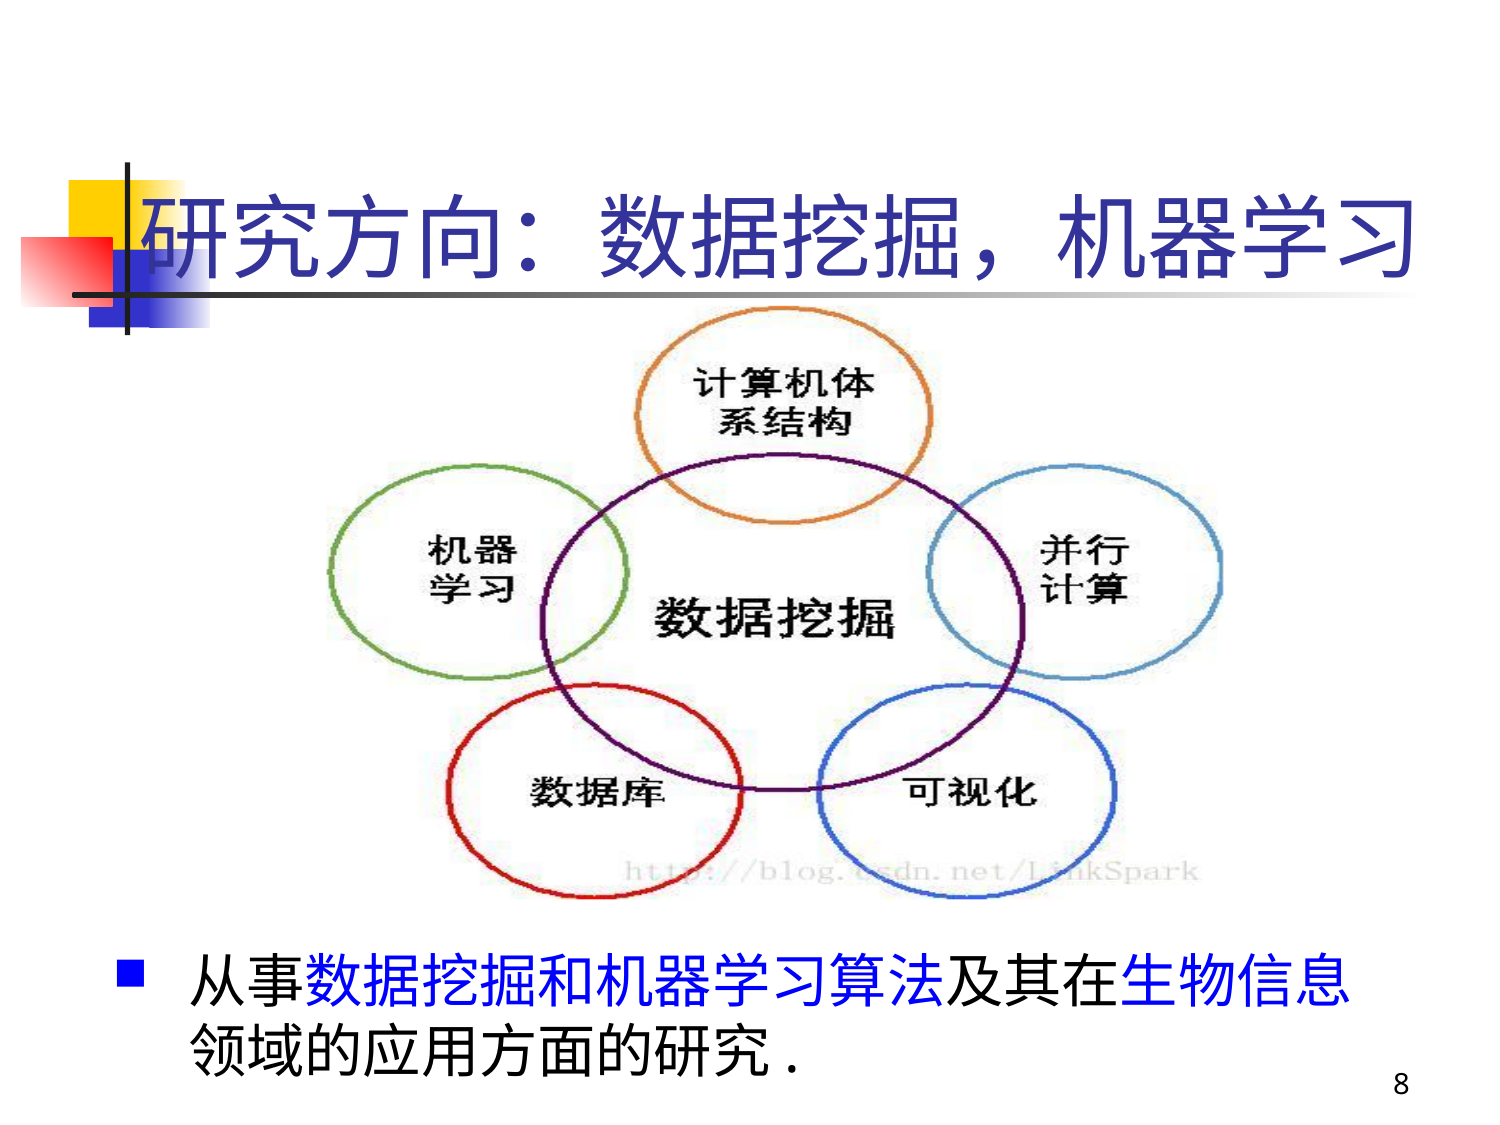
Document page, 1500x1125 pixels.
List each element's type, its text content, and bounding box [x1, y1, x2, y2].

text_box 从事数据挖掘和机器学习算法及其在生物信息领域的应用方面的研究. [98, 936, 1420, 1092]
slide_number 8 [1112, 1037, 1426, 1113]
picture [312, 302, 1235, 906]
title 研究方向：数据挖掘，机器学习 [123, 109, 1463, 297]
